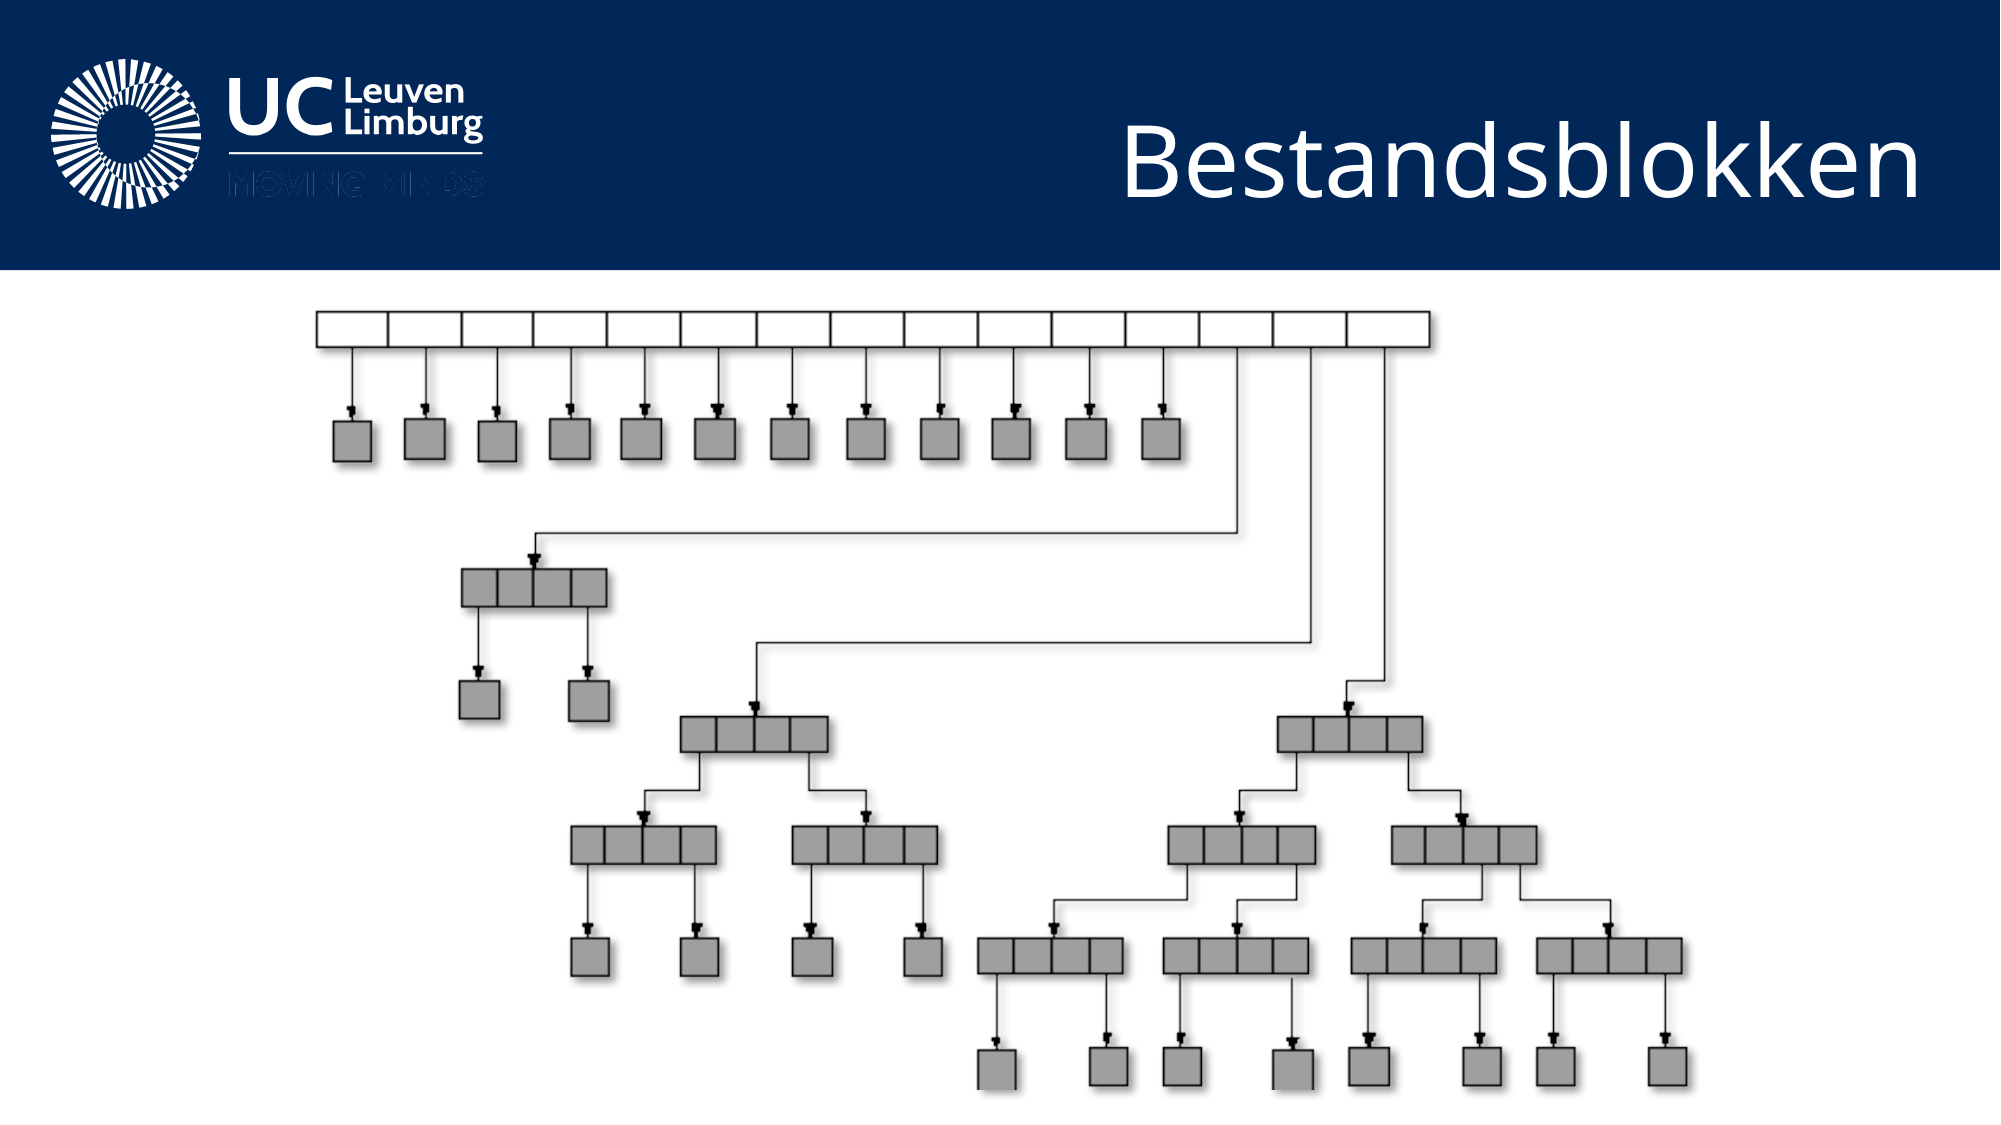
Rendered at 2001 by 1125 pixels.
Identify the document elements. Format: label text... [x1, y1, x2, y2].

picture [308, 304, 1691, 1090]
picture [51, 59, 307, 209]
title Bestandsblokken [307, 59, 1940, 271]
